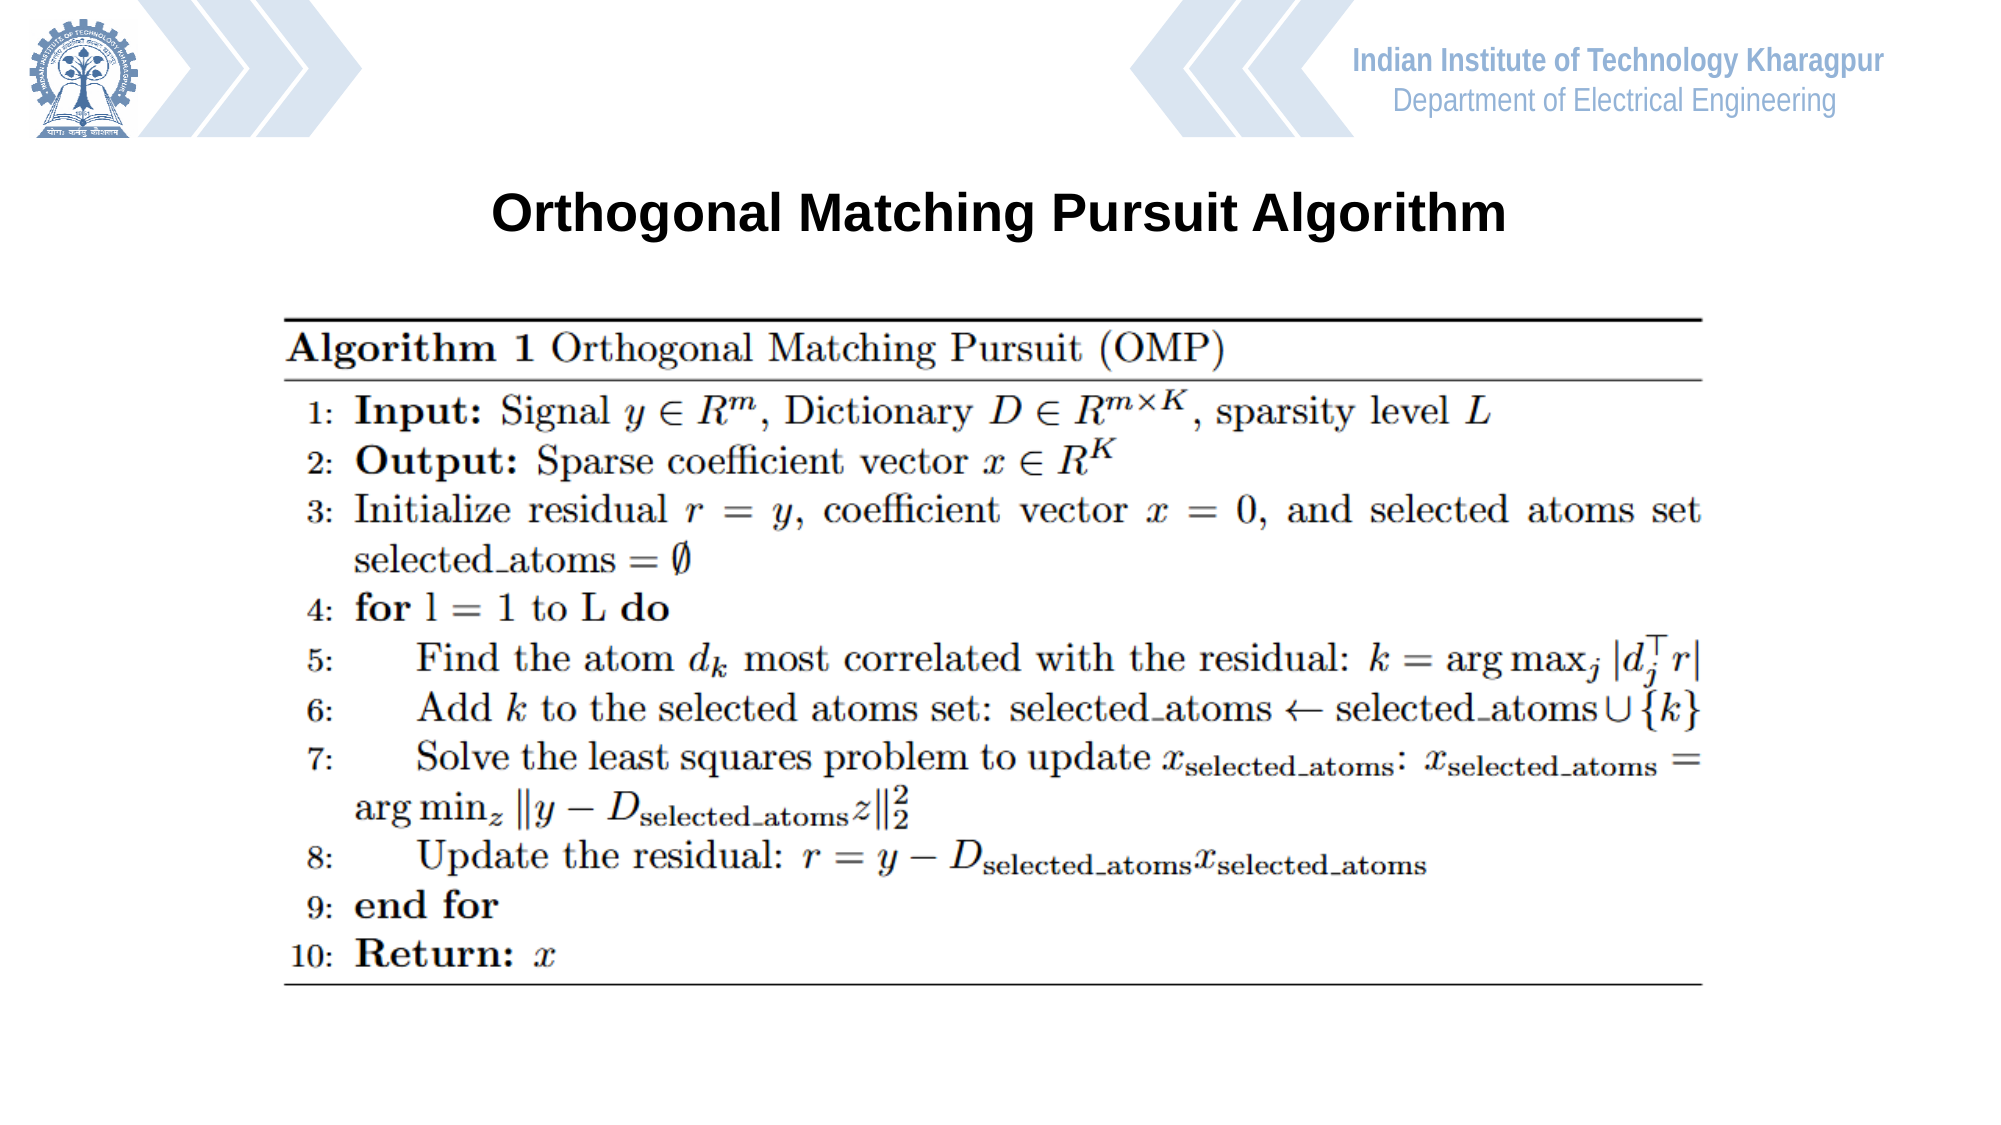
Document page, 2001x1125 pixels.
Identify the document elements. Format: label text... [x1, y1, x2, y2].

picture [29, 19, 138, 138]
text_box Orthogonal Matching Pursuit Algorithm [93, 162, 1907, 258]
picture [263, 282, 1737, 1006]
